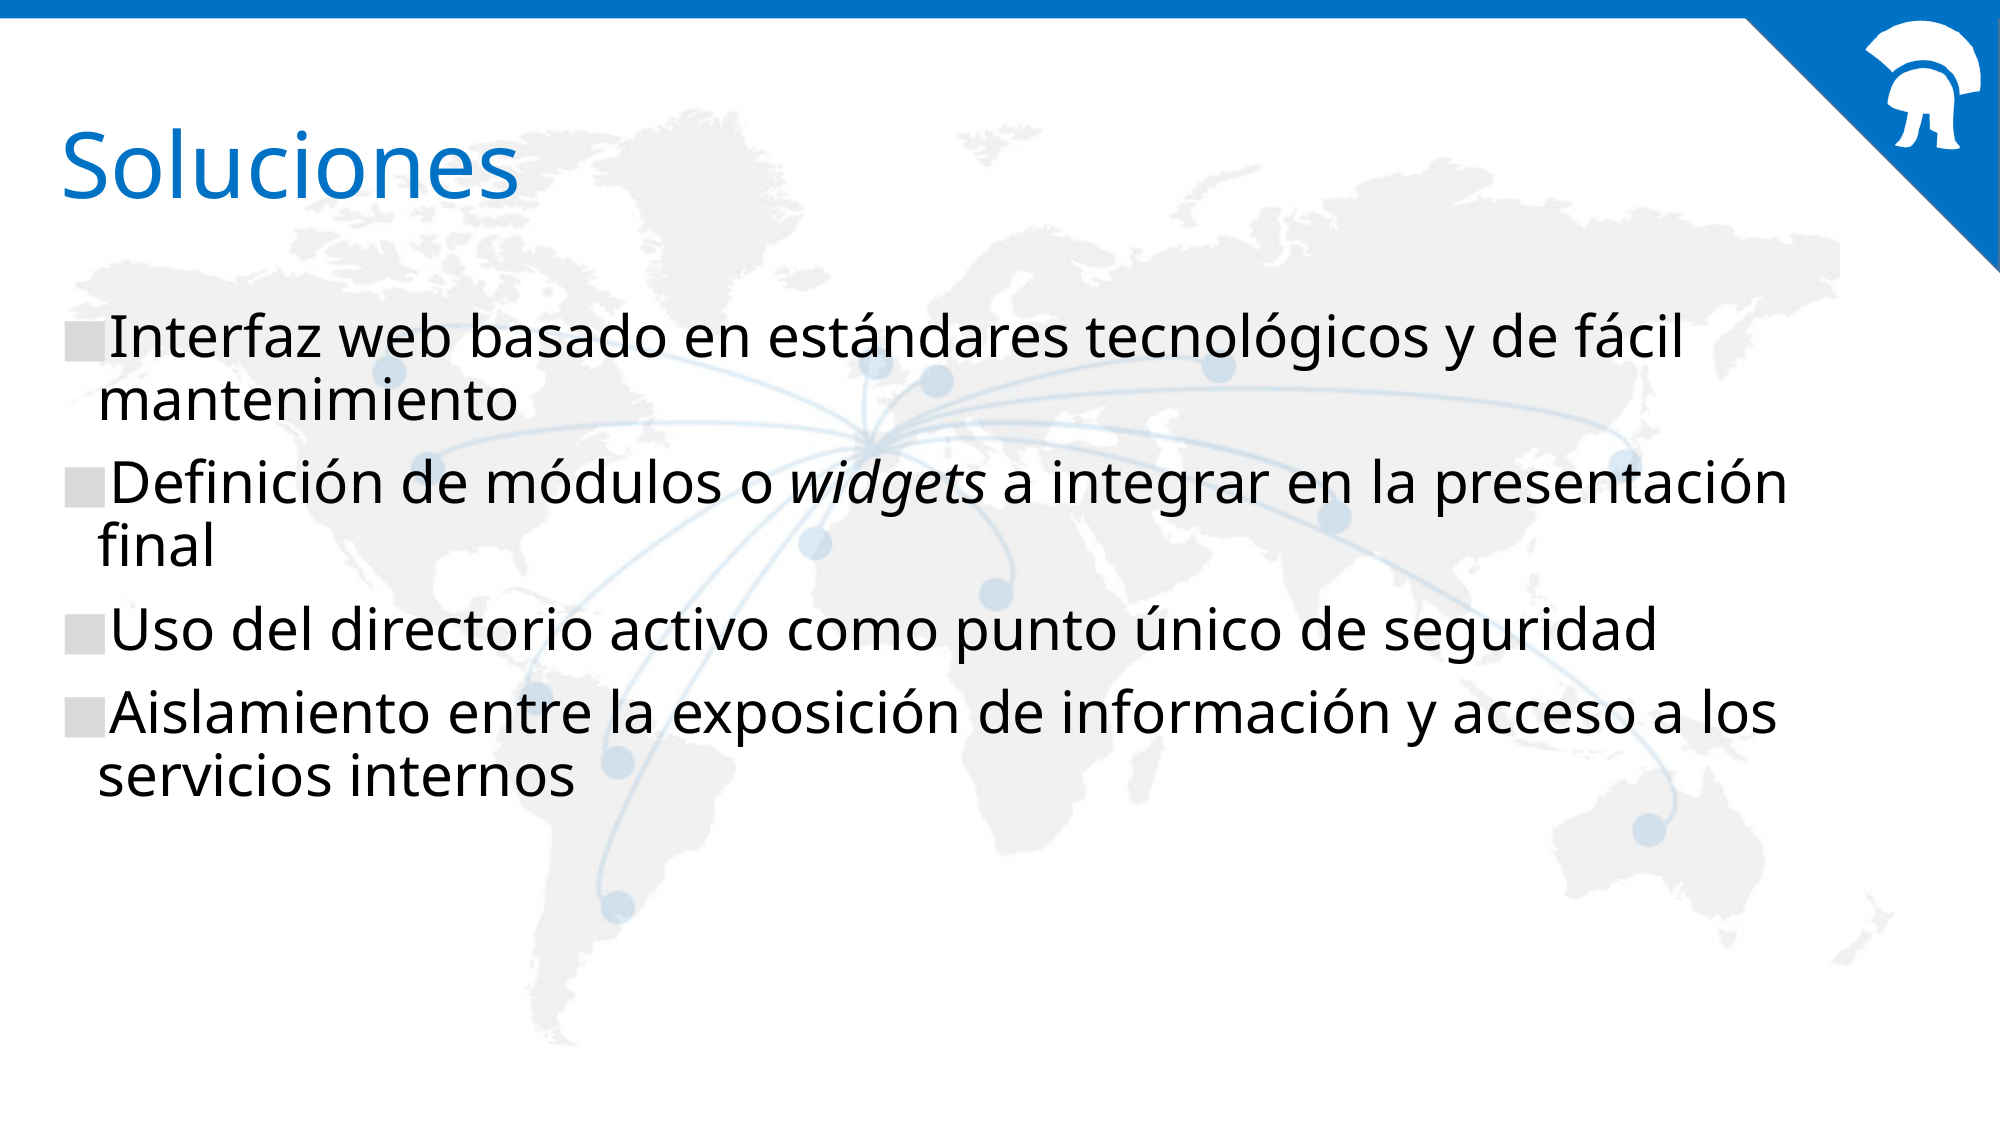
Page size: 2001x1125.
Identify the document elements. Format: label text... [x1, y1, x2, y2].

title Soluciones [45, 59, 1863, 278]
list Interfaz web basado en estándares tecnológicos y de fácil mantenimiento Definición de módulos o widgets a integrar en la presentación final Uso del directorio activo como punto único de seguridad Aislamiento entre la exposición de información y acceso a los servicios internos [45, 299, 1863, 1014]
picture [0, 0, 2001, 1125]
